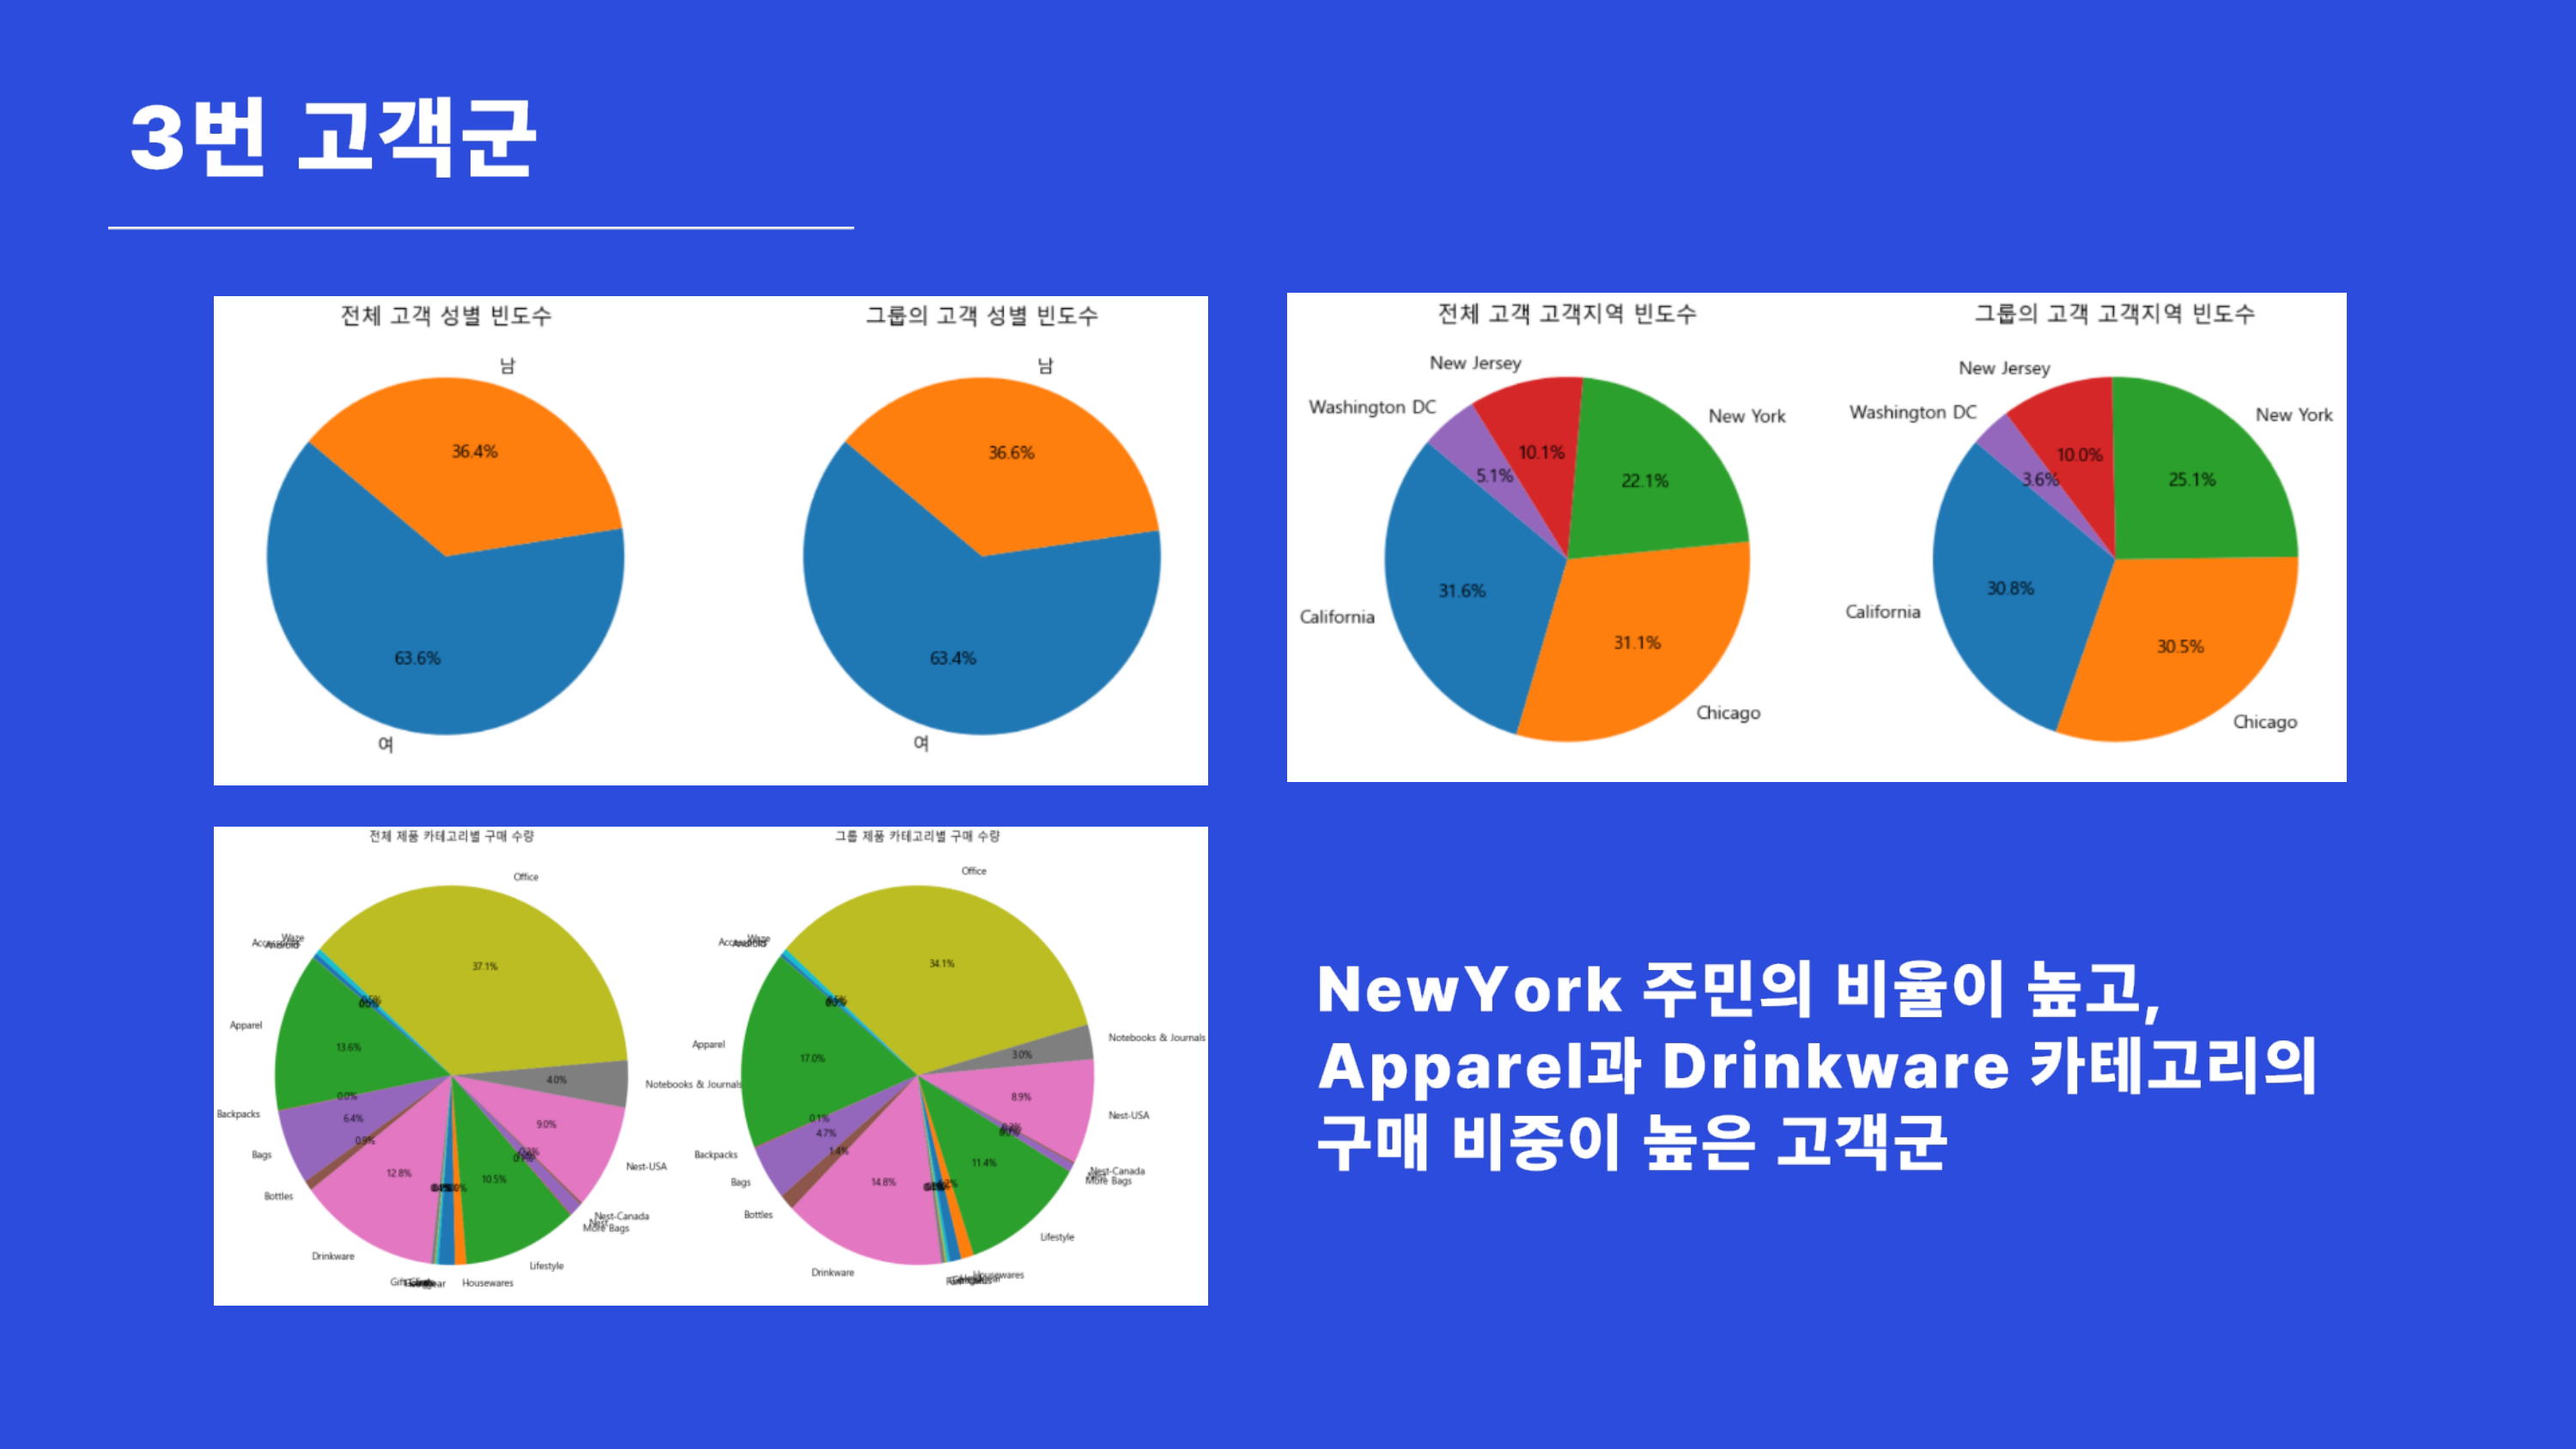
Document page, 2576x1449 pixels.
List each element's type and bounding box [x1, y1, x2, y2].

text_box [213, 296, 1208, 786]
picture [1298, 926, 2381, 1245]
text_box [1287, 293, 2347, 783]
text_box [213, 827, 1208, 1307]
text_box [625, 226, 854, 230]
picture [99, 39, 621, 280]
